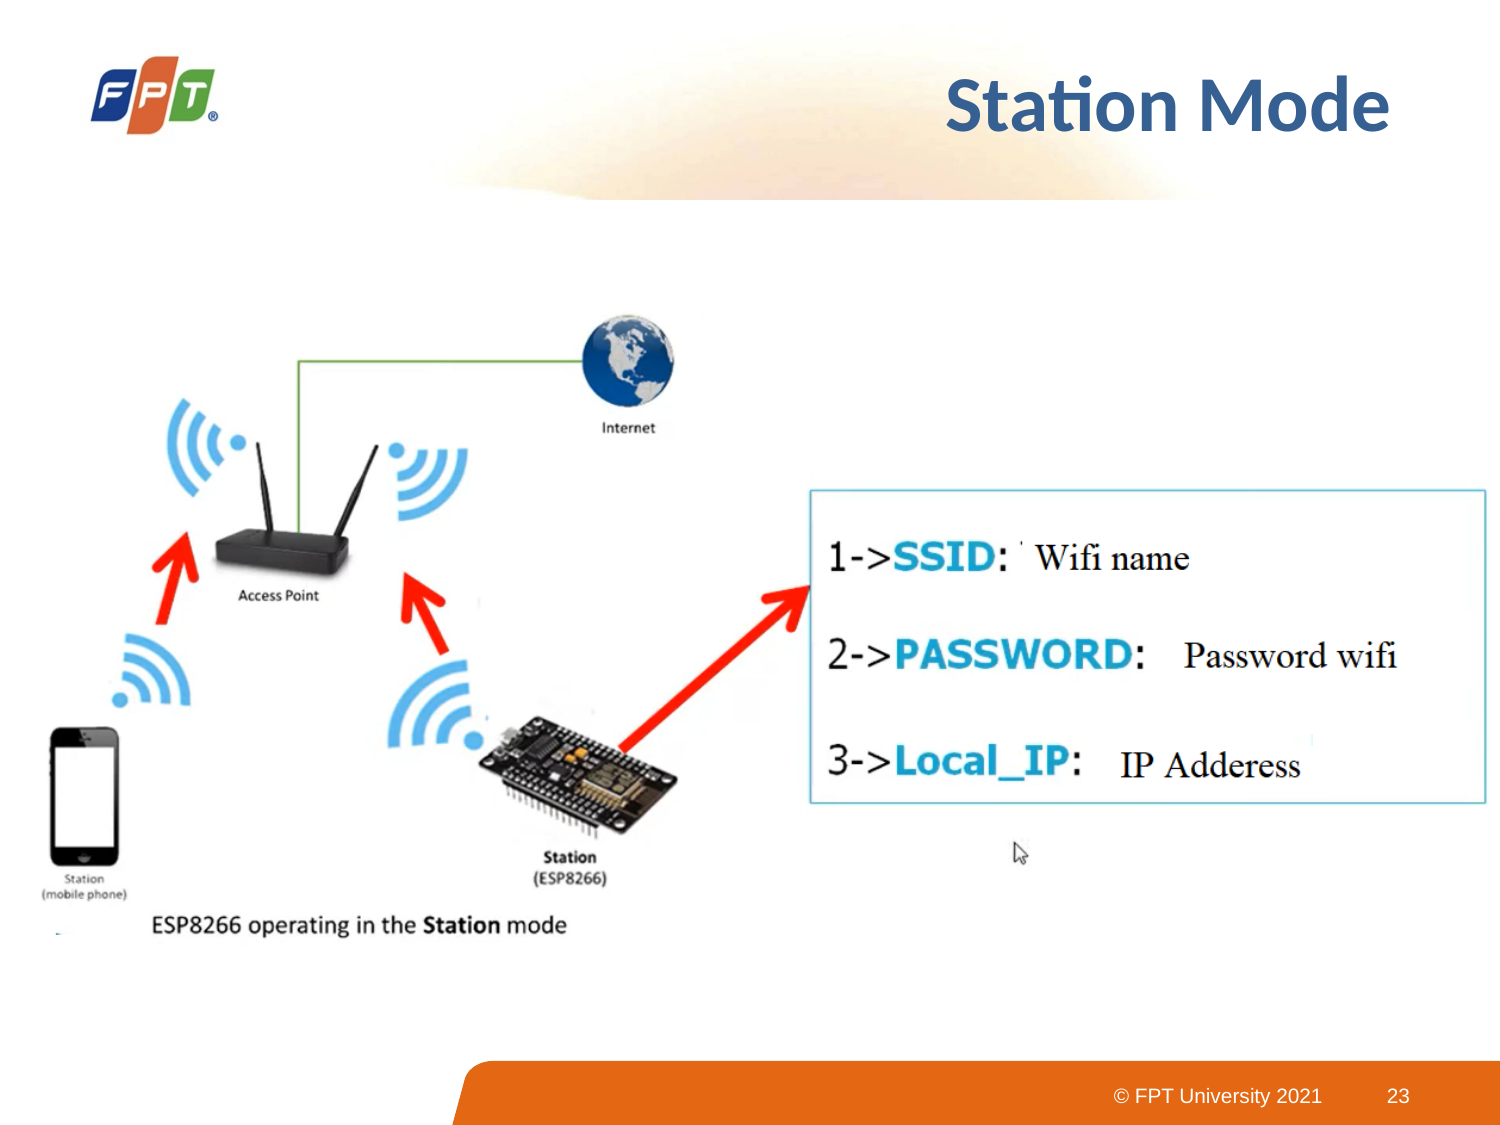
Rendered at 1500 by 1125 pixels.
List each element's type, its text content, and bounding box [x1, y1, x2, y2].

title Station Mode [74, 44, 1426, 233]
picture [0, 0, 1500, 200]
picture [0, 1050, 1500, 1125]
picture [0, 310, 1500, 979]
